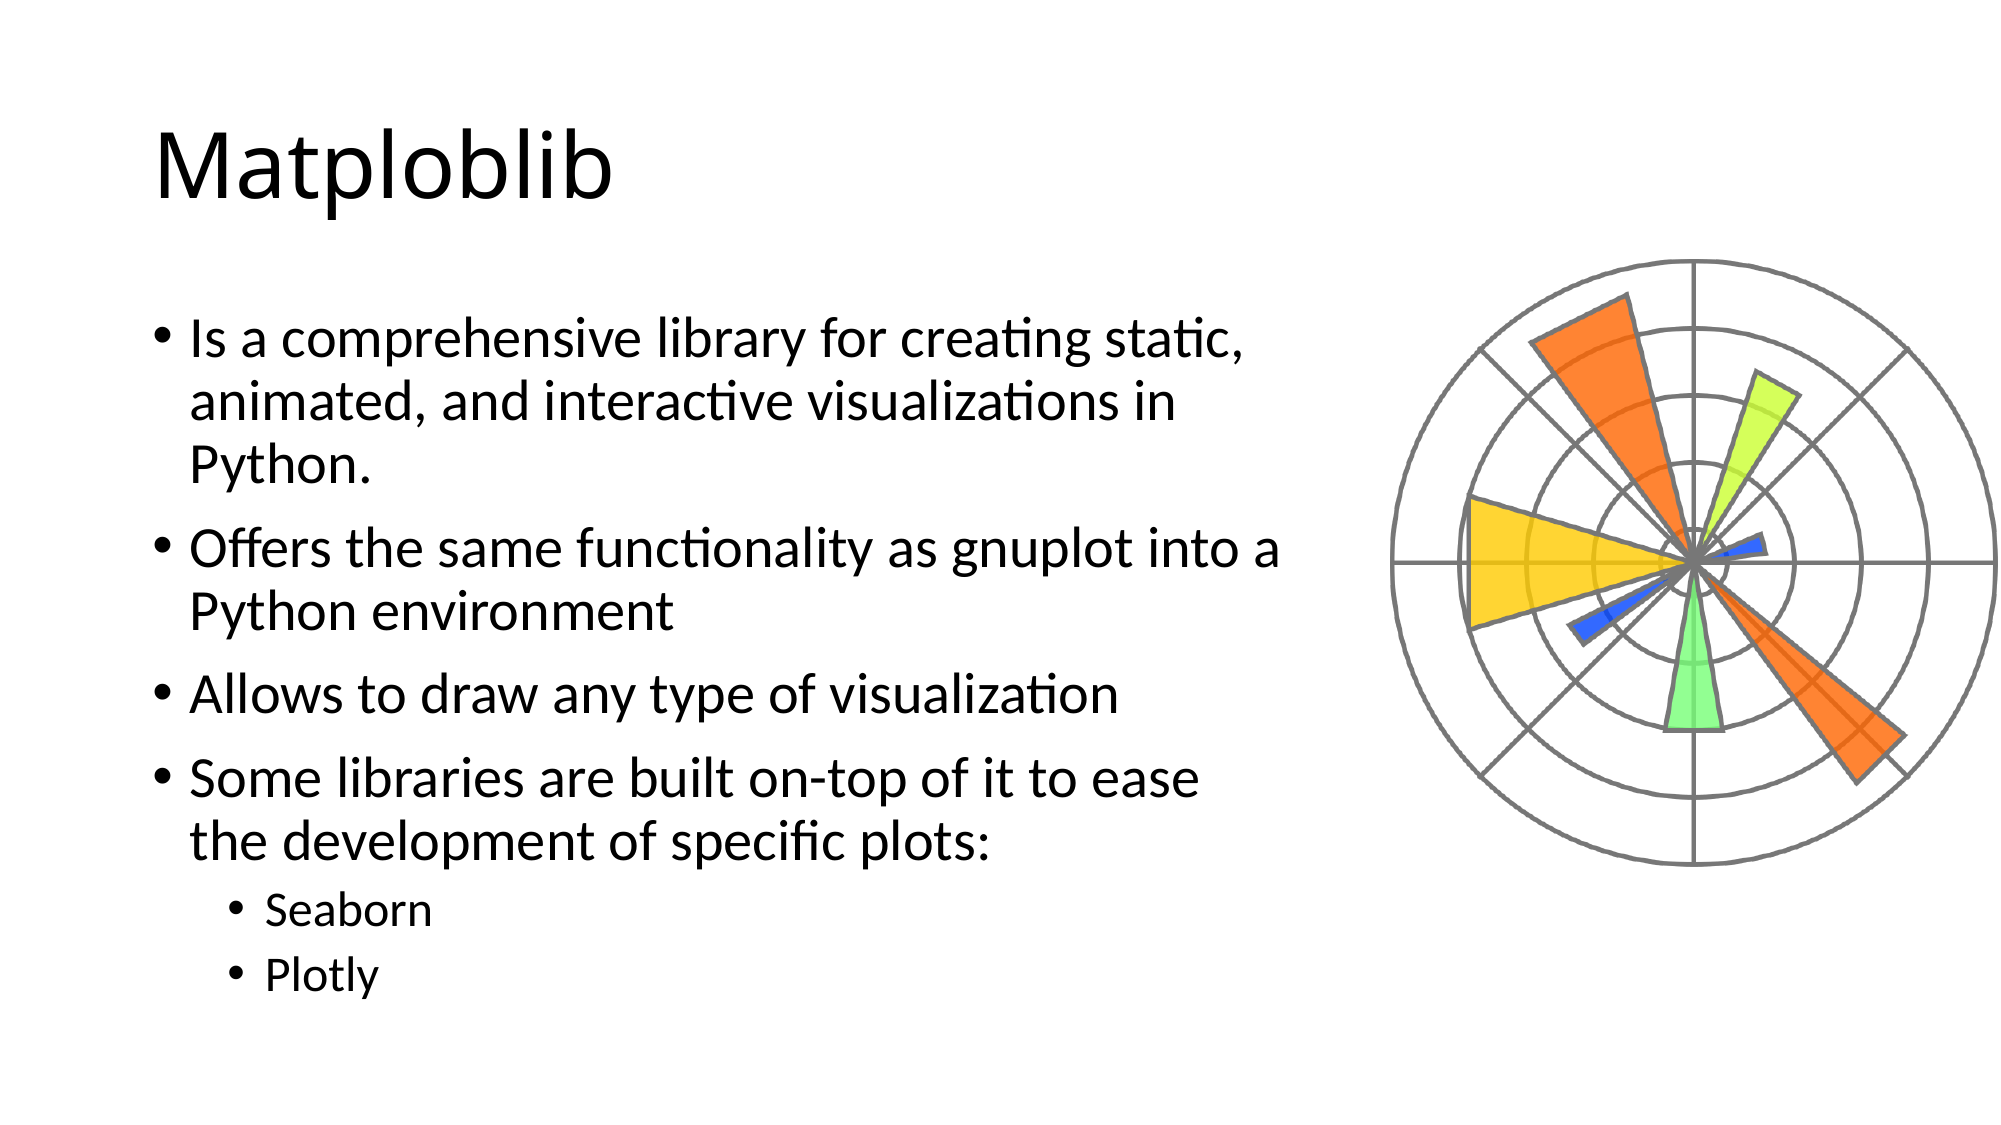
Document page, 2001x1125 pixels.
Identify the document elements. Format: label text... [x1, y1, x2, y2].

title Matploblib [137, 59, 1863, 278]
picture [1387, 256, 2000, 869]
list Is a comprehensive library for creating static, animated, and interactive visualizations in Python. Offers the same functionality as gnuplot into a Python environment Allows to draw any type of visualization Some libraries are built on-top of it to ease the development of specific plots: Seaborn Plotly [137, 299, 1302, 1014]
